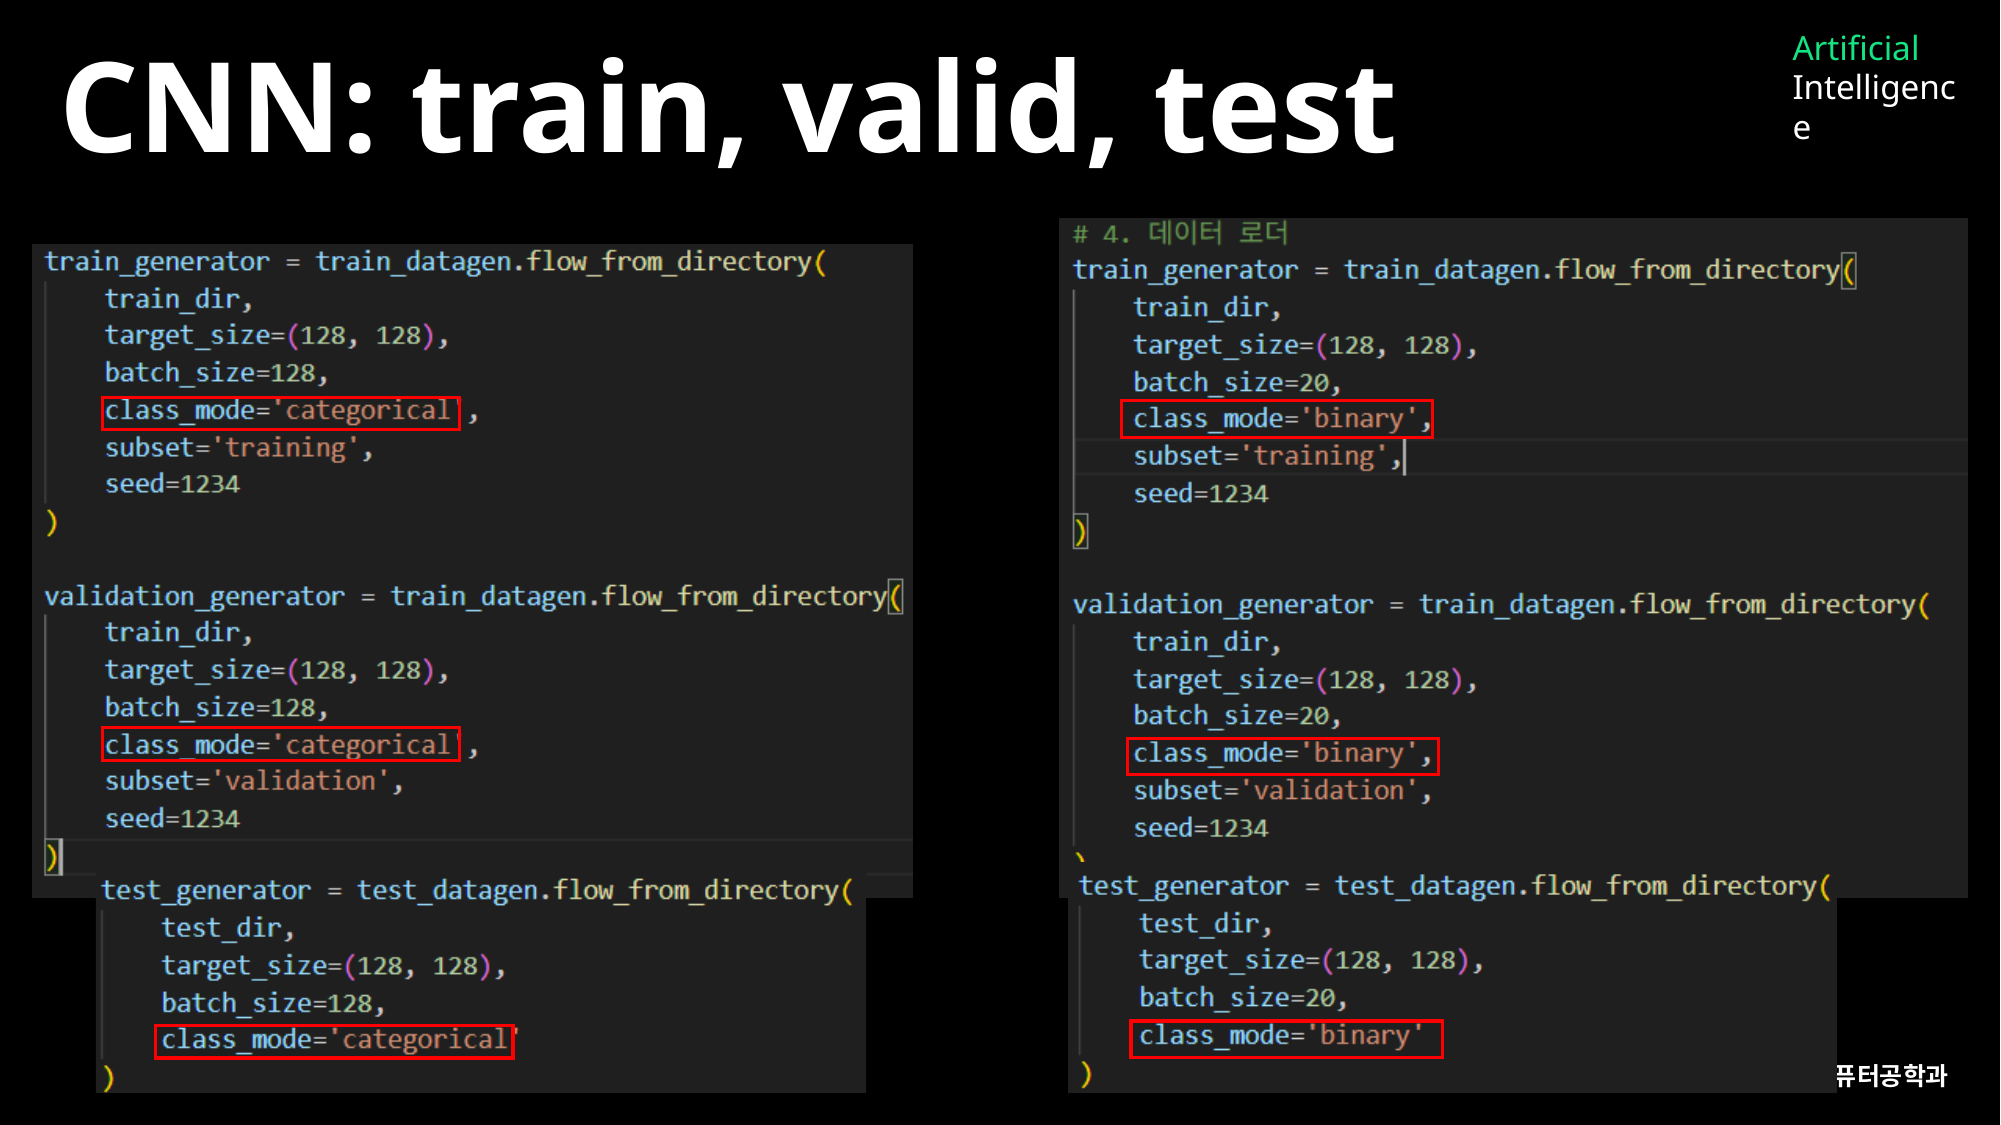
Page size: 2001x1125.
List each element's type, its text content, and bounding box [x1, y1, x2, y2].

text_box CNN: train, valid, test [43, 18, 1736, 189]
text_box 김규택 컴퓨터공학과 [1705, 1043, 1989, 1104]
picture [1058, 217, 1968, 1094]
text_box Artificial Intelligence [1776, 18, 1987, 158]
picture [32, 244, 913, 1094]
